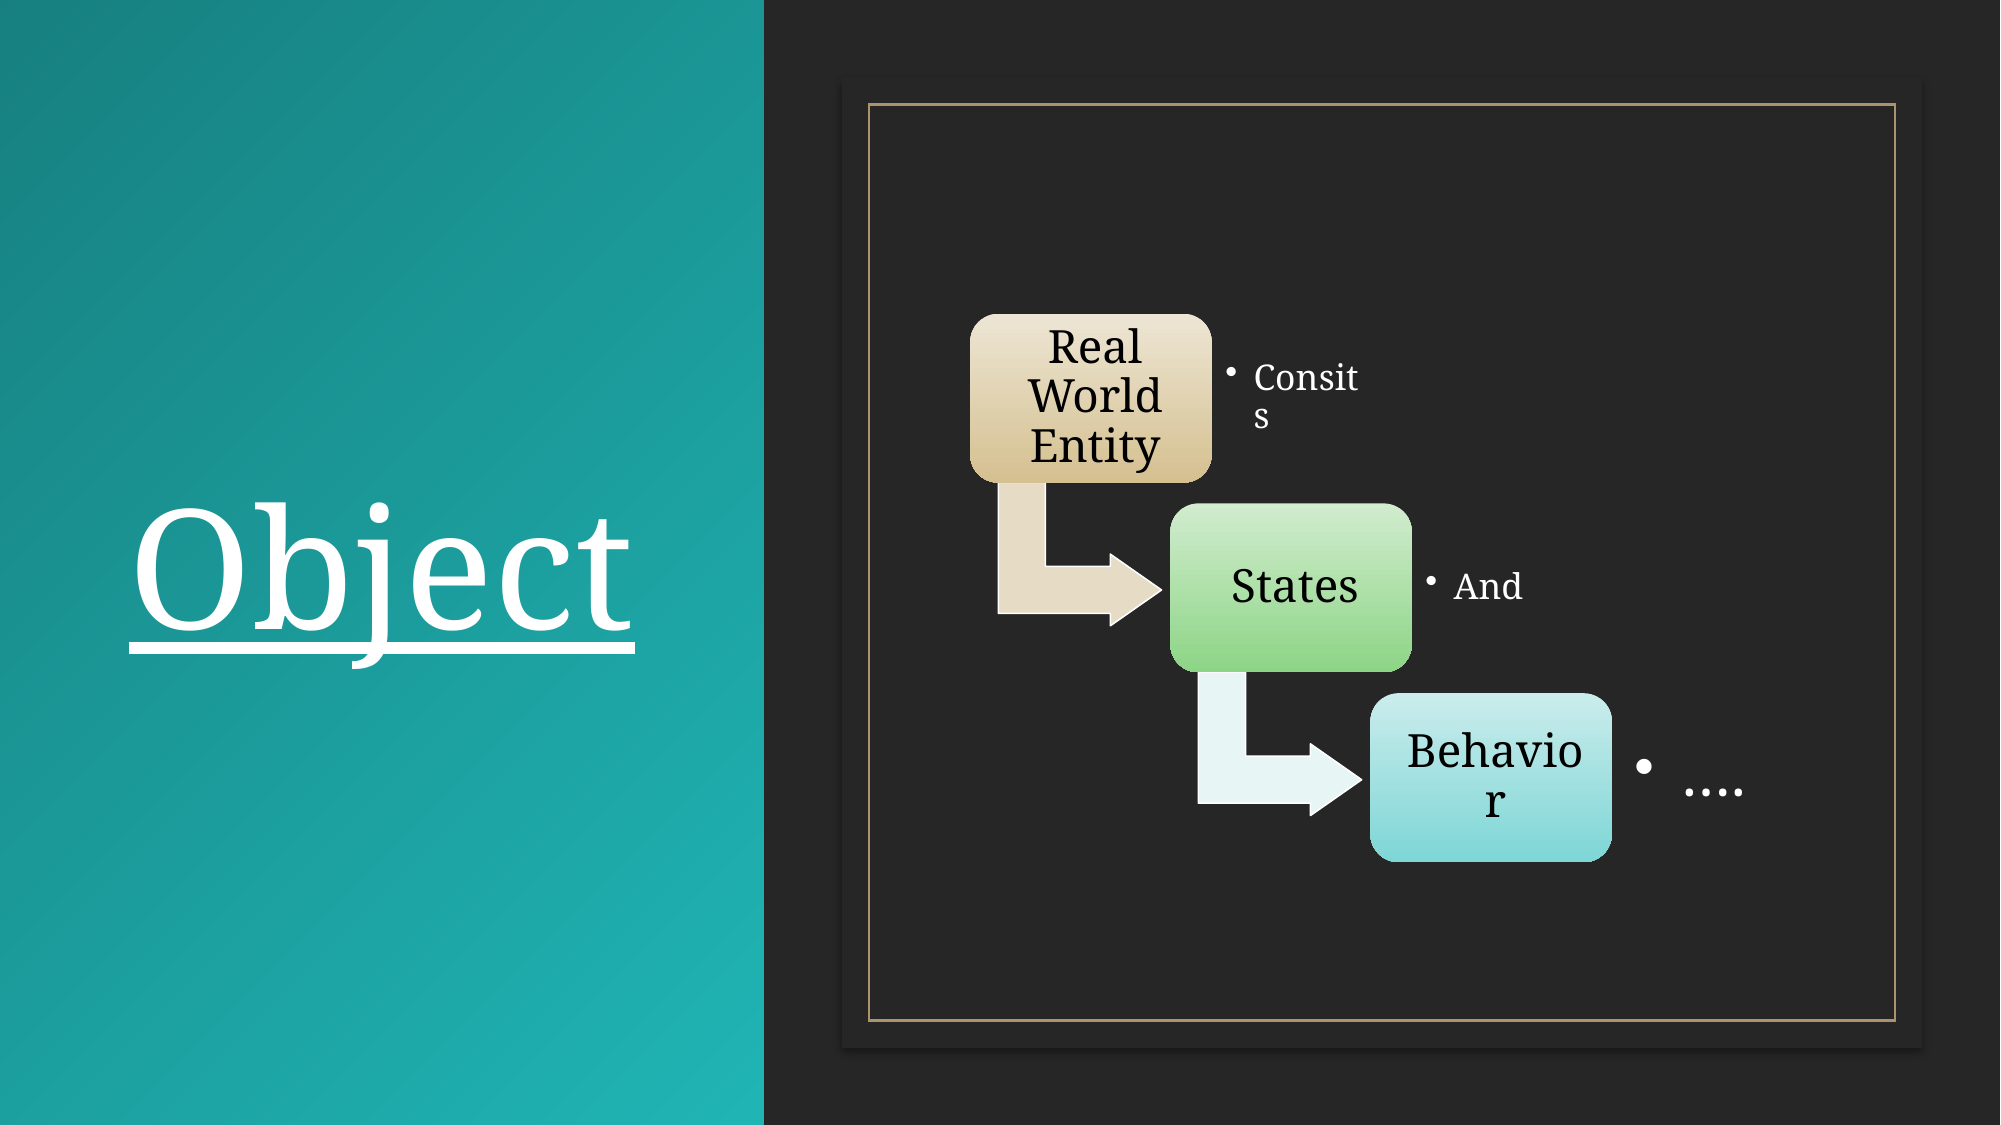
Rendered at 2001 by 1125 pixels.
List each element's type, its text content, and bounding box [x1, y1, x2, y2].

title Object [0, 0, 764, 1125]
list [969, 211, 1788, 964]
text_box [841, 76, 1923, 1049]
text_box [868, 103, 1896, 1021]
text_box [765, 0, 2000, 1125]
